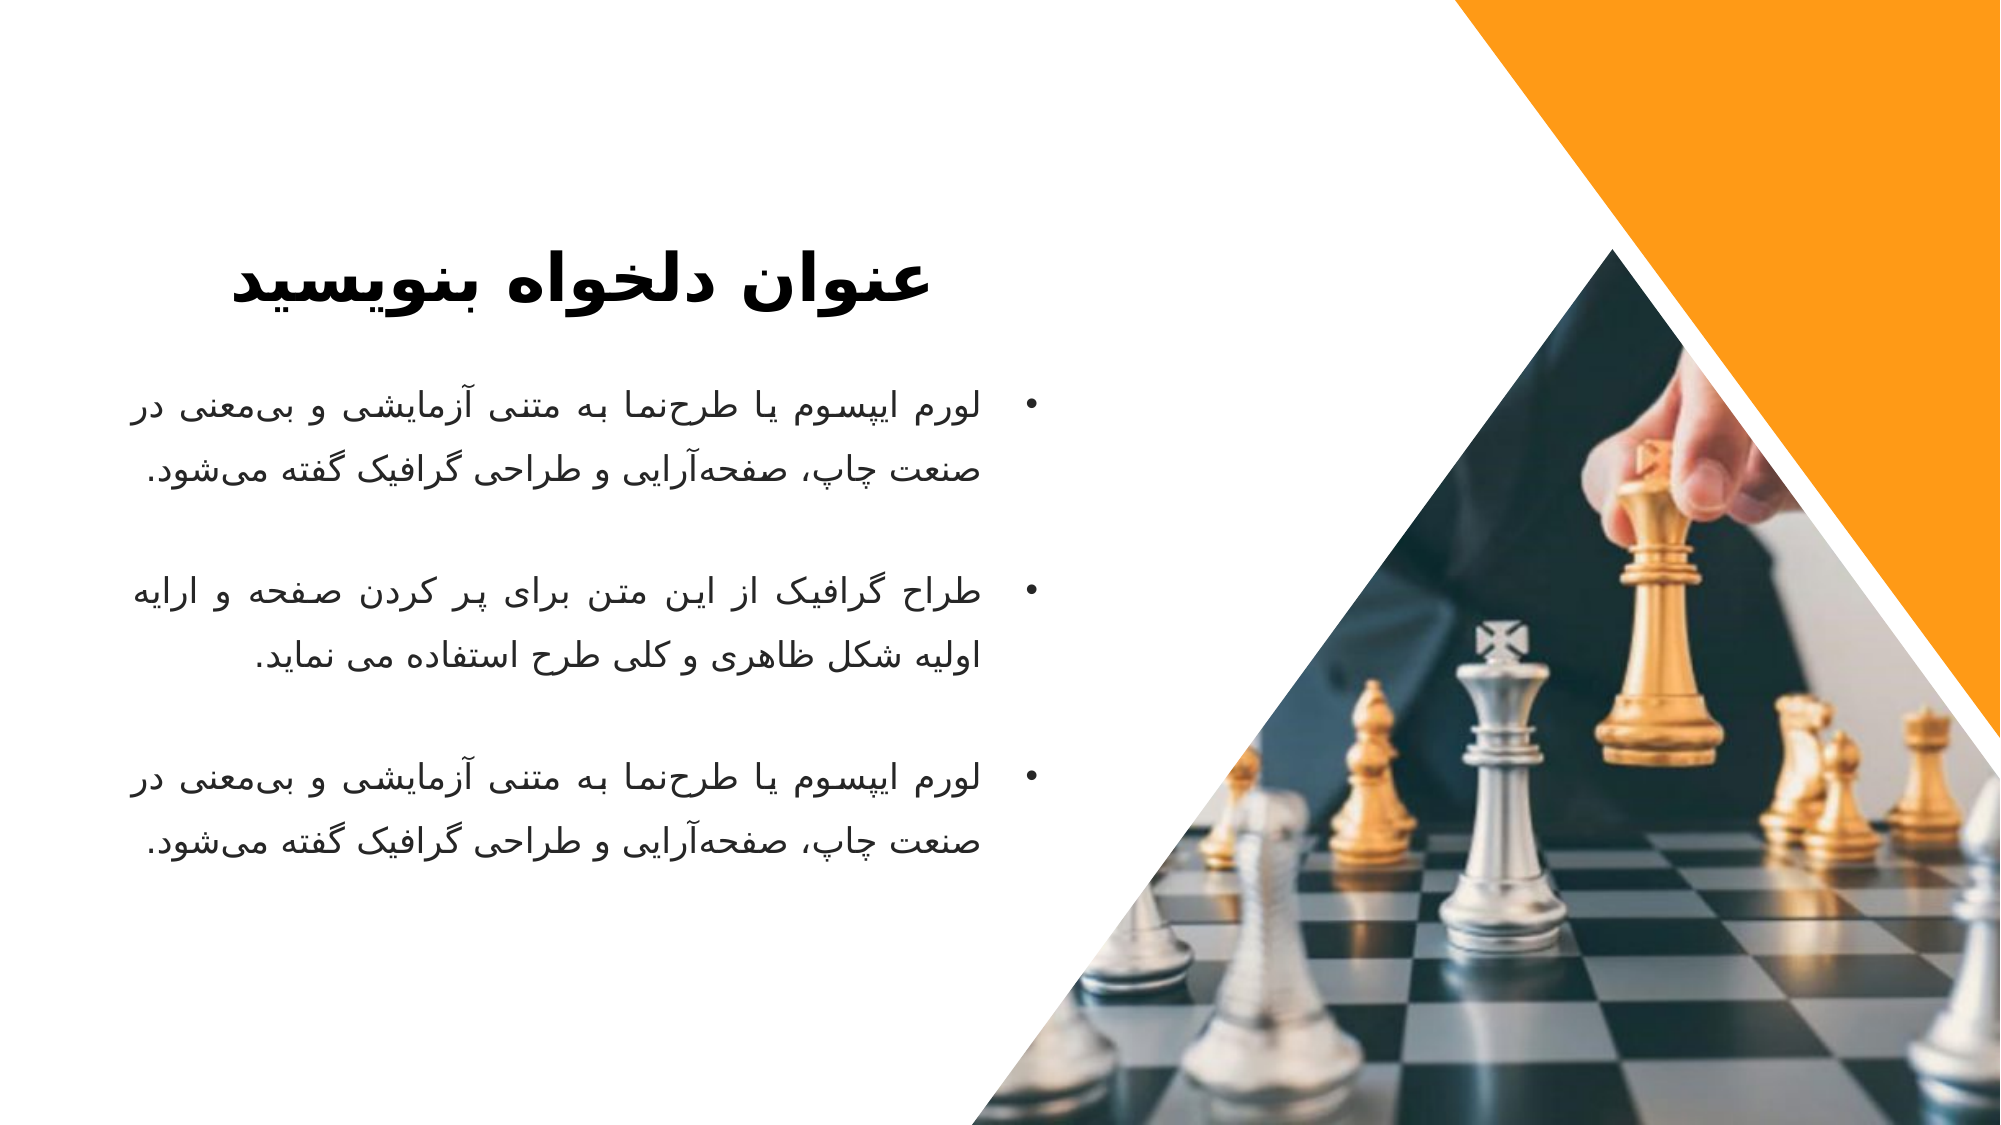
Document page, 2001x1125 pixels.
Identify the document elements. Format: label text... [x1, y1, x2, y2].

text_box [1453, 0, 2000, 249]
picture [971, 249, 2000, 1125]
list عنوان دلخواه بنویسید [113, 236, 1053, 326]
list لورم ایپسوم یا طرح‌نما به متنی آزمایشی و بی‌معنی در صنعت چاپ، صفحه‌آرایی و طراحی گرافیک گفته می‌شود. طراح گرافیک از این متن برای پر کردن صفحه و ارایه اولیه شکل ظاهری و کلی طرح استفاده می نماید. لورم ایپسوم یا طرح‌نما به متنی آزمایشی و بی‌معنی در صنعت چاپ، صفحه‌آرایی و طراحی گرافیک گفته می‌شود. [113, 353, 971, 1014]
